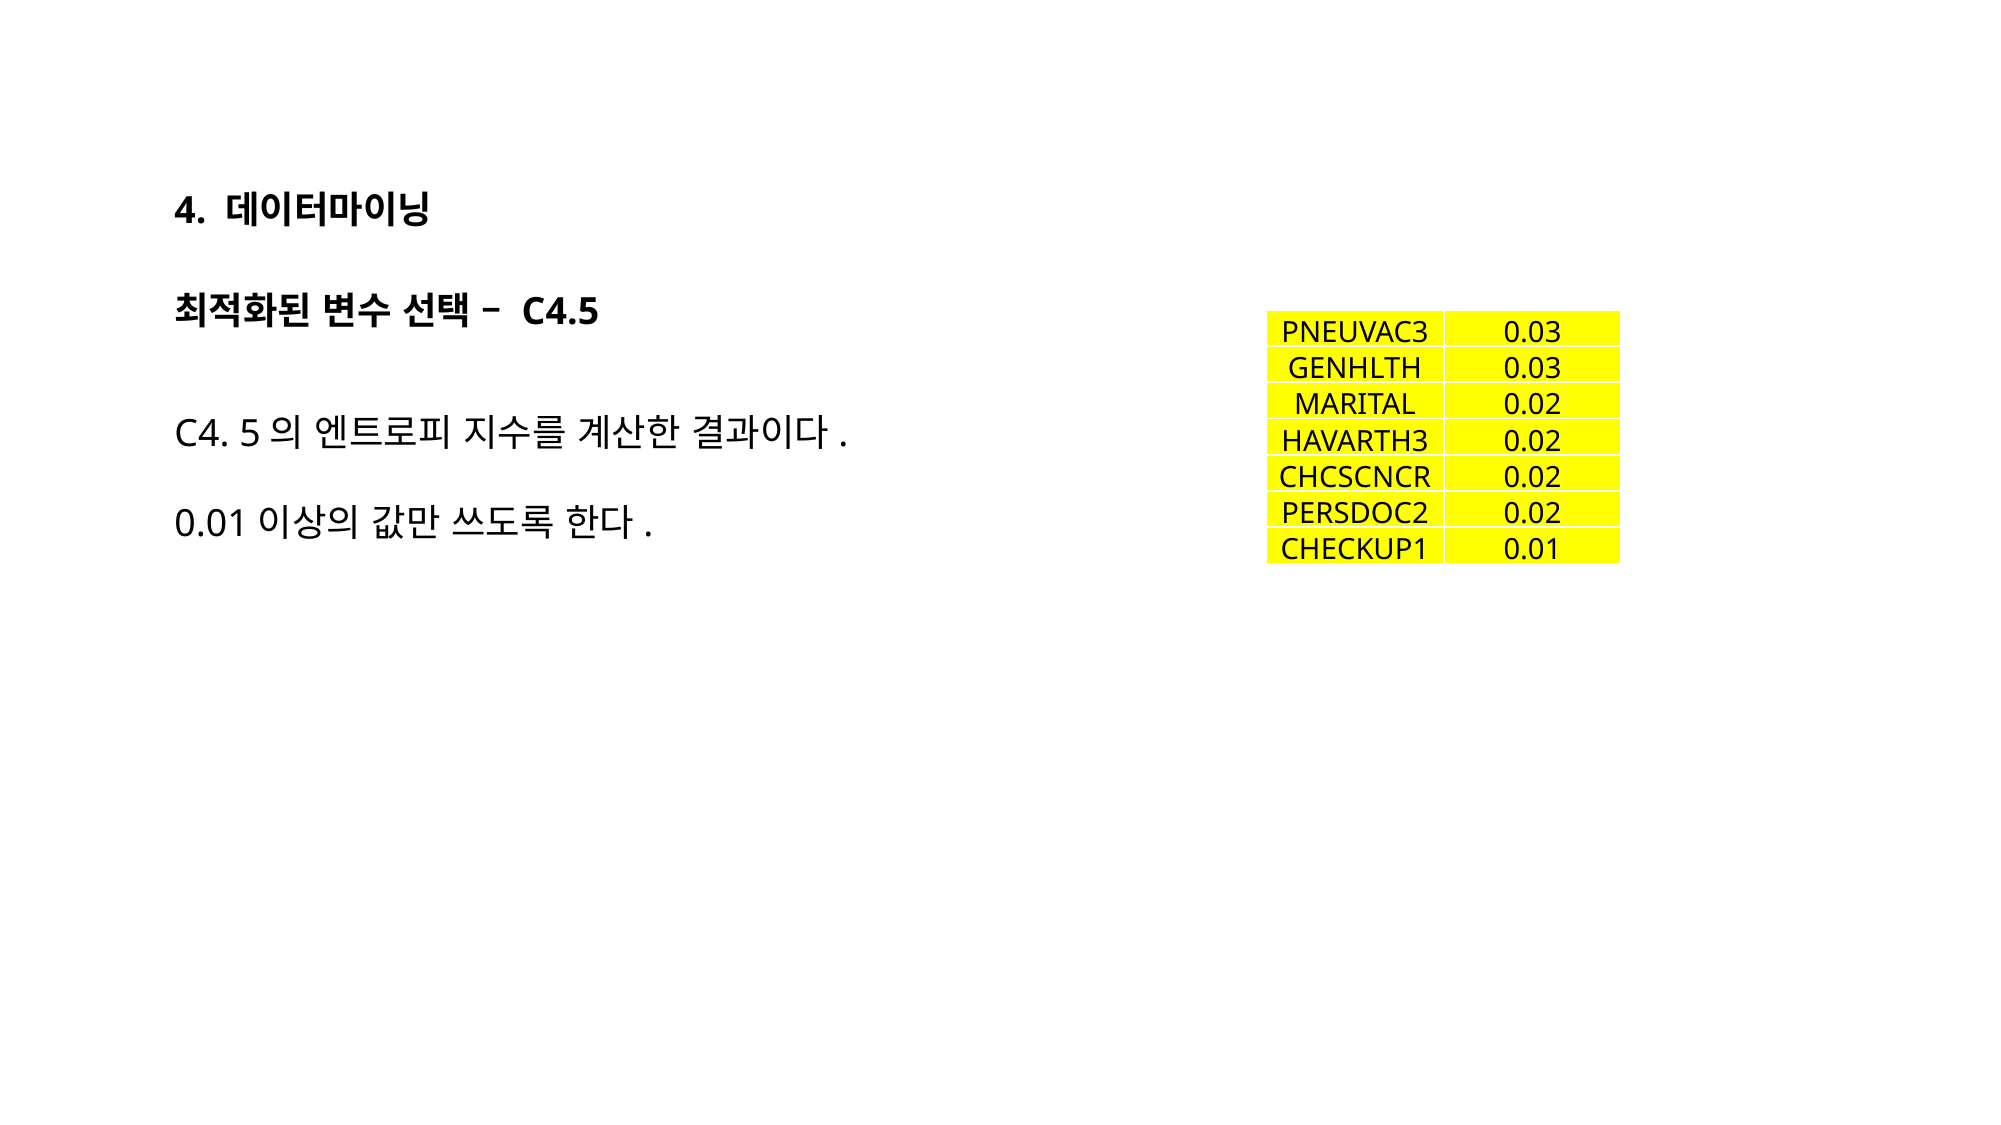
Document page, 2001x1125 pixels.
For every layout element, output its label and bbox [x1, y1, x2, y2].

table_cell [1267, 419, 1443, 454]
table_cell [1267, 383, 1443, 418]
text_box [159, 401, 945, 552]
table_cell [1267, 347, 1443, 381]
table_cell [1267, 492, 1443, 526]
table_cell [1445, 347, 1620, 381]
table_cell [1267, 528, 1443, 563]
table_cell [1445, 383, 1620, 418]
table_cell [1445, 528, 1620, 563]
table_cell [1445, 456, 1620, 490]
table_cell [1267, 456, 1443, 490]
text_box [159, 178, 663, 239]
table_header [1267, 311, 1443, 345]
text_box [159, 279, 1059, 340]
table_cell [1445, 419, 1620, 454]
table_header [1445, 311, 1620, 345]
table_cell [1445, 492, 1620, 526]
